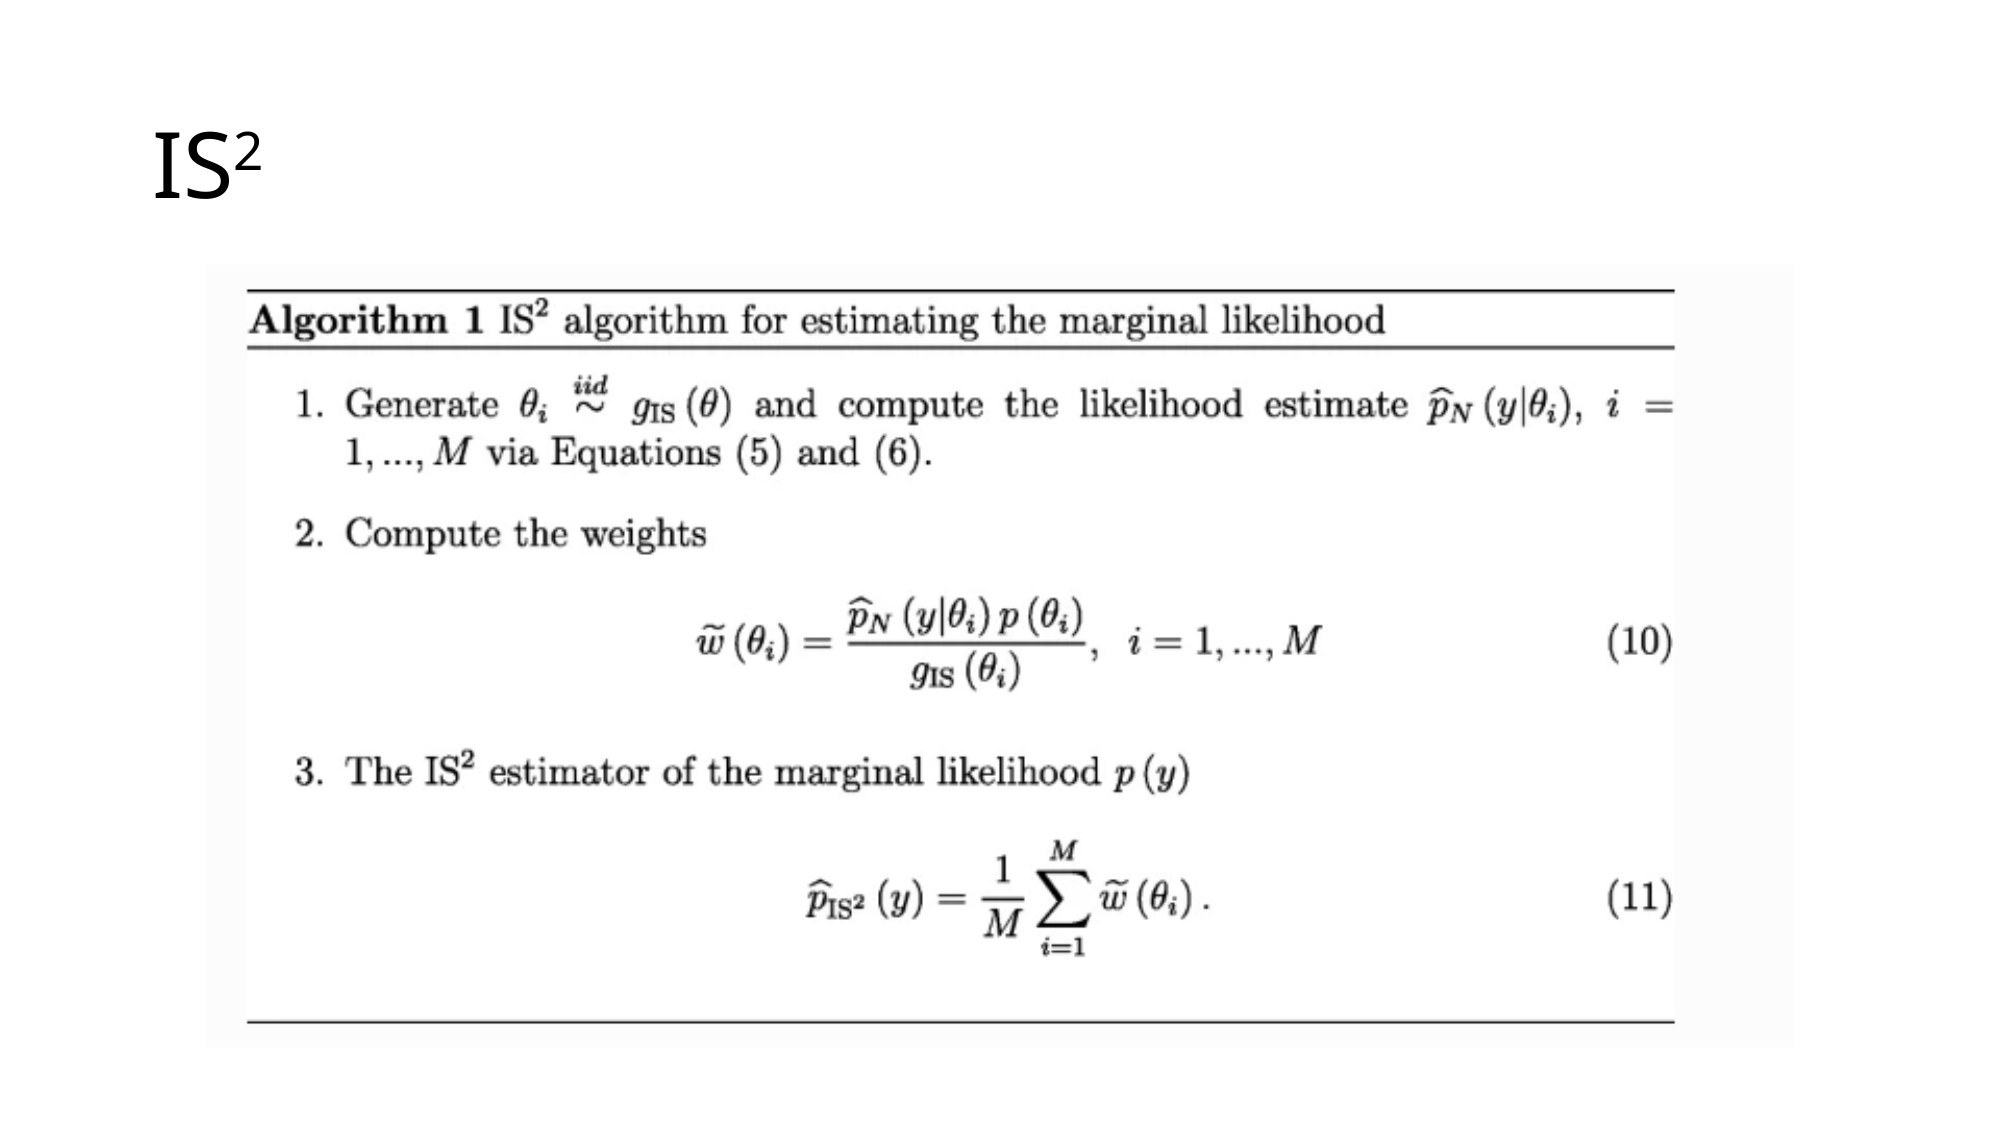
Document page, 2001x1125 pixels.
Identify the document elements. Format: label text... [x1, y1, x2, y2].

title IS2 [137, 59, 1863, 278]
picture [206, 265, 1794, 1047]
